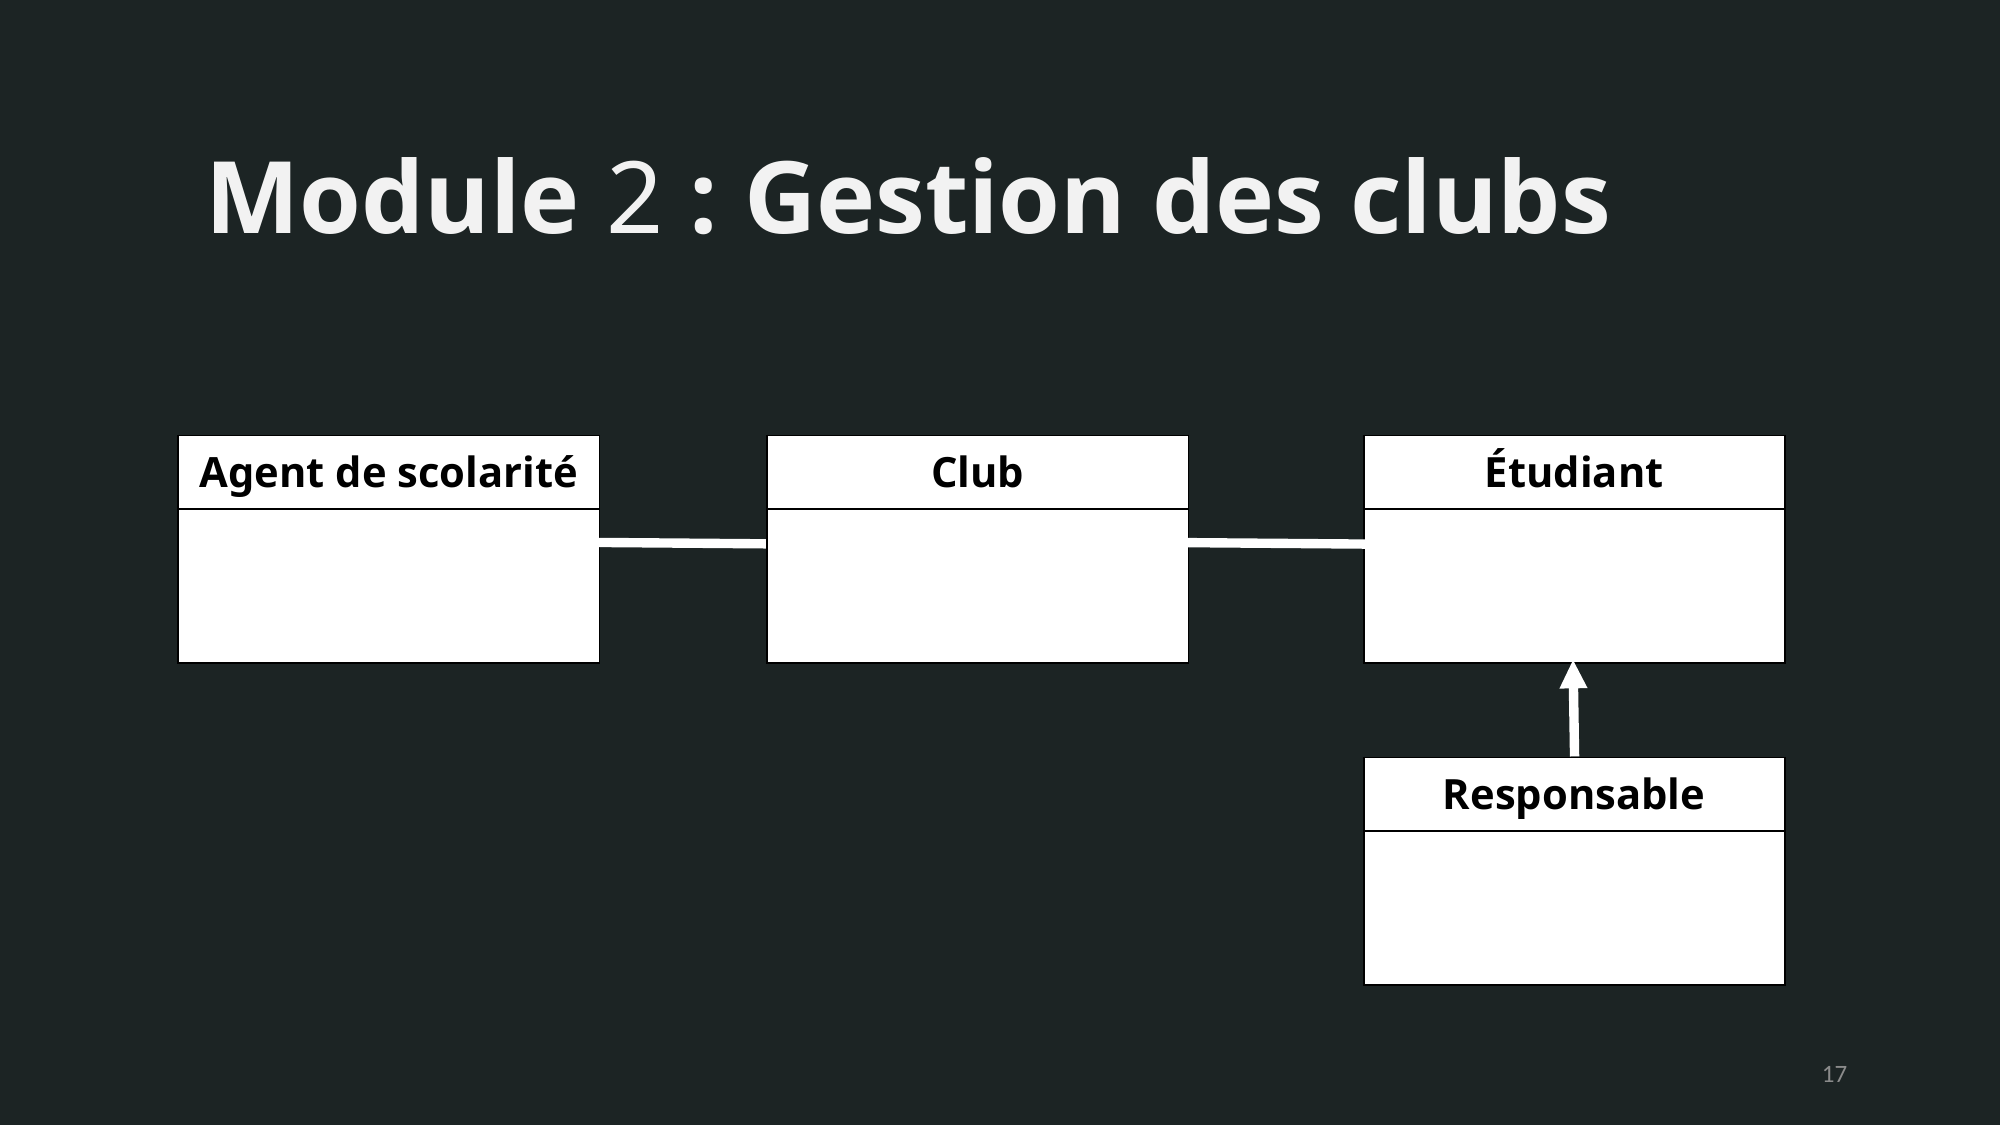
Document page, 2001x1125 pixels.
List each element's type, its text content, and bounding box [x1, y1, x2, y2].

table_header Responsable [1365, 758, 1784, 830]
table_header Agent de scolarité [179, 436, 599, 508]
table_cell [1365, 510, 1784, 662]
table_cell [1365, 832, 1784, 984]
table_header Étudiant [1365, 436, 1784, 508]
table_header Club [768, 436, 1188, 508]
table_cell [768, 510, 1188, 662]
title Module 2 : Gestion des clubs [190, 90, 1719, 312]
slide_number 17 [1412, 1042, 1863, 1103]
table_cell [179, 510, 599, 662]
